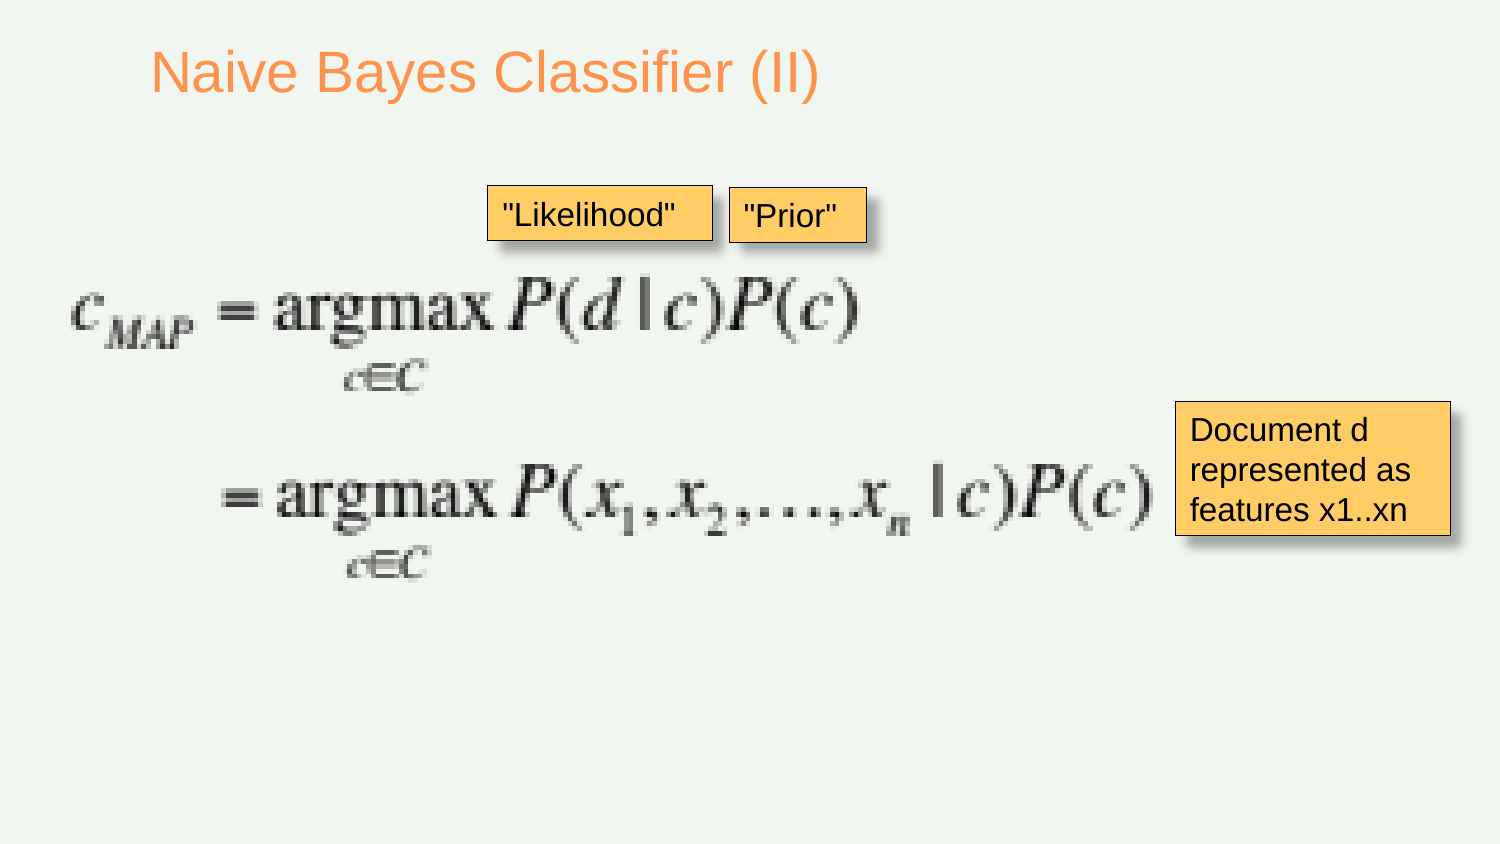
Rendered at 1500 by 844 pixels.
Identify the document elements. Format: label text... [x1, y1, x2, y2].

title Naive Bayes Classifier (II) [135, 19, 1373, 132]
text_box Document d represented as features x1..xn [1175, 400, 1450, 536]
text_box "Prior" [728, 187, 867, 242]
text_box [62, 259, 867, 401]
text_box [212, 446, 1160, 589]
text_box "Likelihood" [487, 185, 713, 241]
